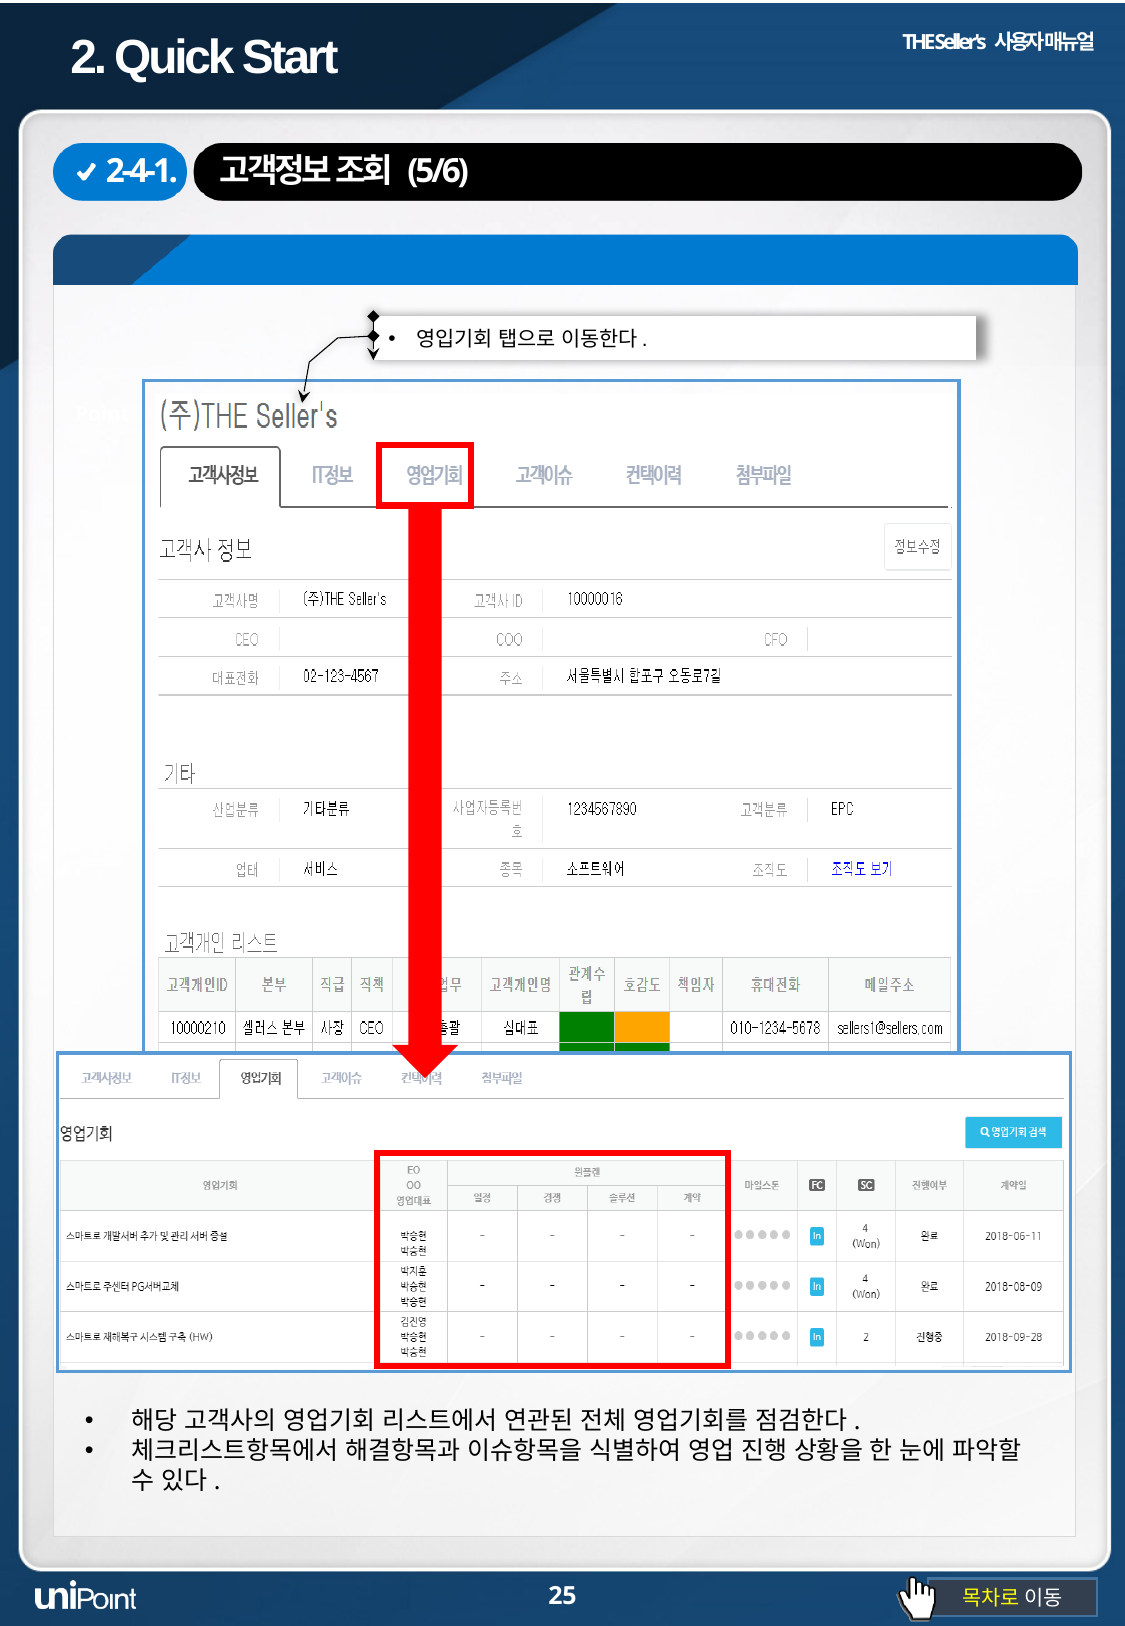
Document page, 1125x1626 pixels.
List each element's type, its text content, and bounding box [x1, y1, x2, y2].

text_box [356, 338, 369, 348]
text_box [54, 285, 1075, 1536]
text_box 해당 고객사의 영업기회 리스트에서 연관된 전체 영업기회를 점검한다. 체크리스트항목에서 해결항목과 이슈항목을 식별하여 영업 진행 상황을 한 눈에 파악할 수 있다. [70, 1397, 1059, 1502]
text_box 영입기회 탭으로 이동한다. [303, 310, 976, 392]
text_box 2-4-1. 고객정보 조회 (5/6) [99, 151, 809, 195]
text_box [875, 1569, 1097, 1625]
text_box [361, 308, 991, 365]
text_box [143, 379, 298, 1052]
text_box [311, 379, 960, 1052]
picture [0, 3, 1125, 1626]
text_box [57, 1052, 1071, 1373]
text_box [299, 381, 308, 394]
